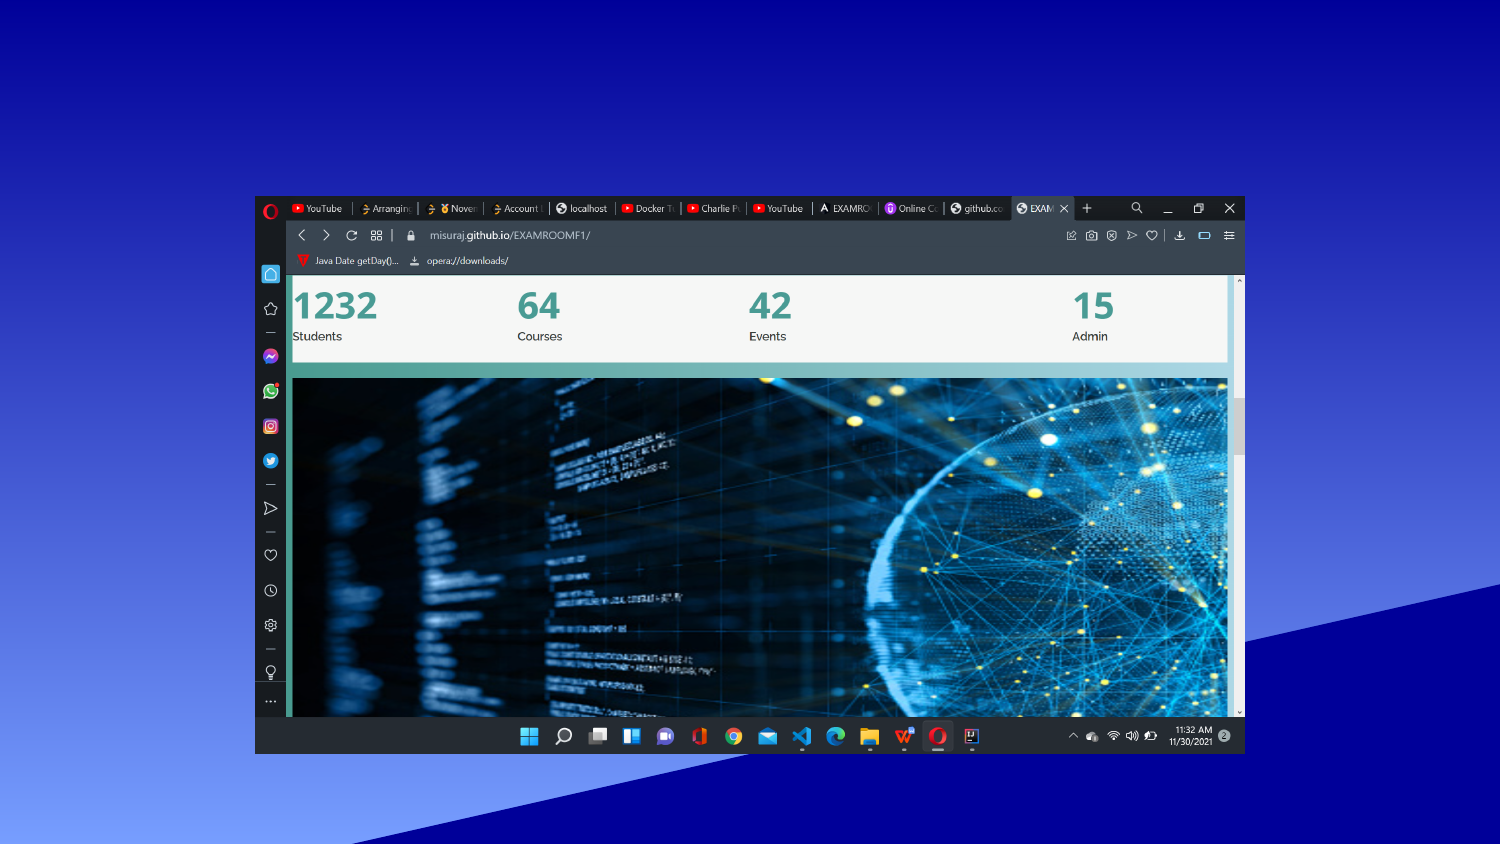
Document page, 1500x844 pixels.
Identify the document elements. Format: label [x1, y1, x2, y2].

list [254, 196, 1245, 754]
